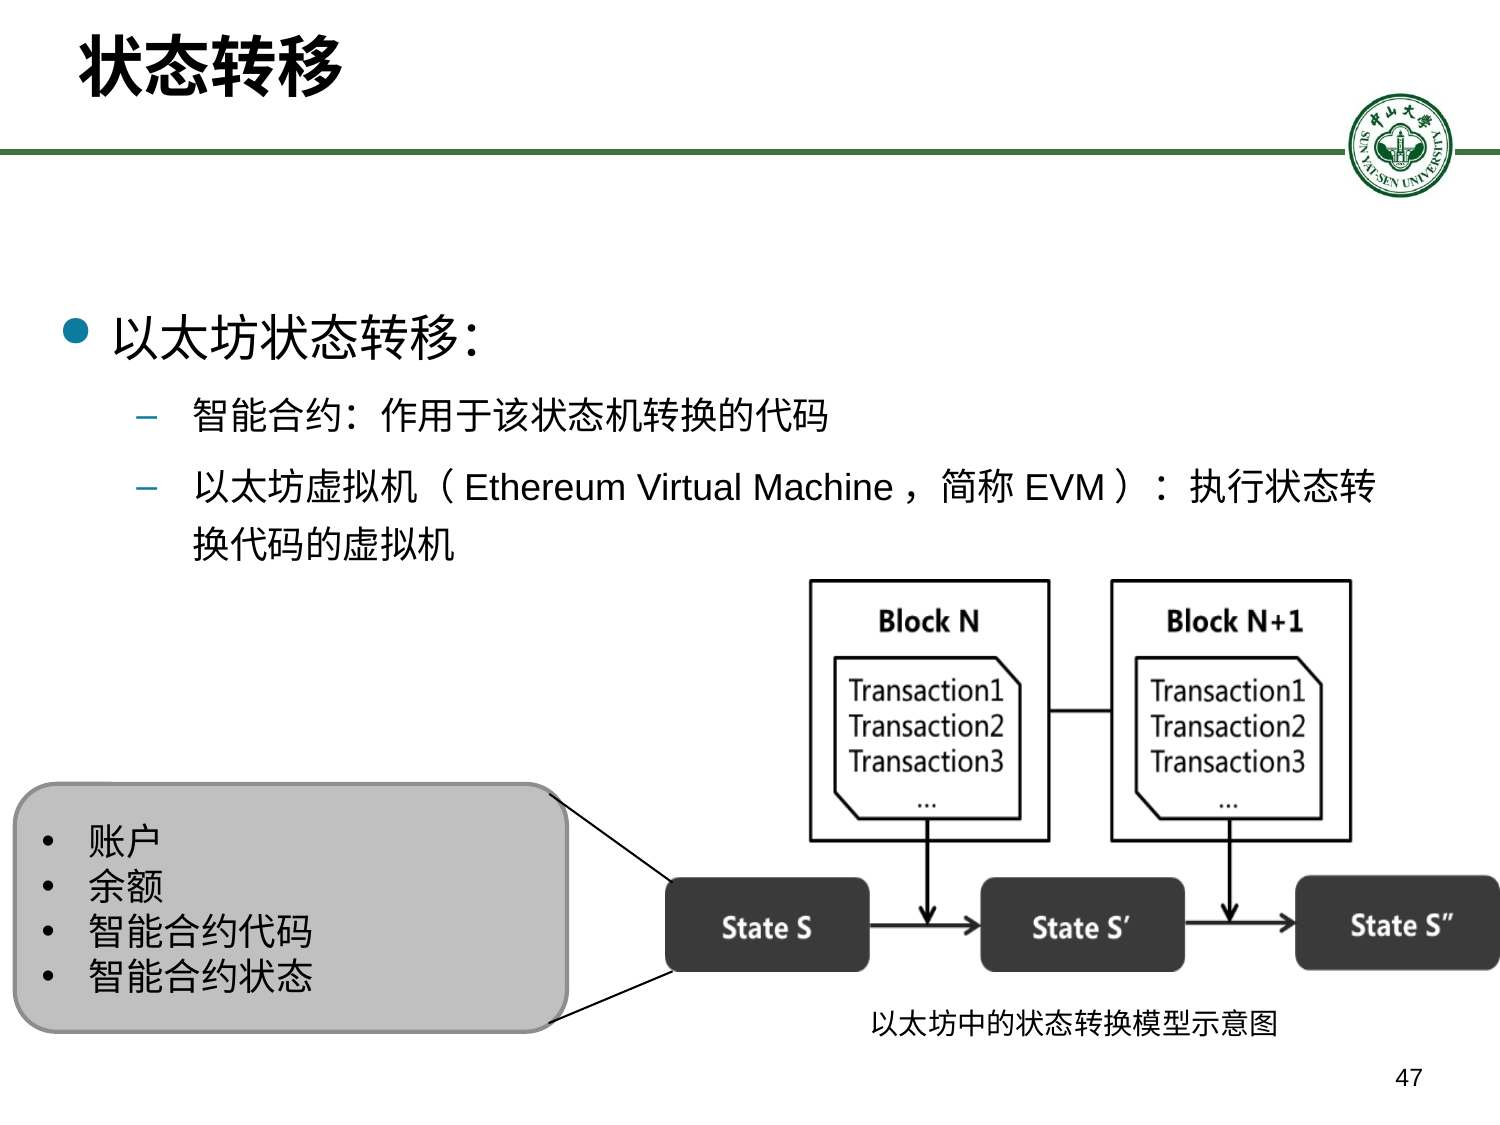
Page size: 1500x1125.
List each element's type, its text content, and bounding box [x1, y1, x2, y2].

text_box 以太坊中的状态转换模型示意图 [854, 997, 1294, 1048]
text_box 账户 余额 智能合约代码 智能合约状态 [12, 781, 570, 1034]
picture [1345, 90, 1455, 200]
list 以太坊状态转移： 智能合约：作用于该状态机转换的代码 以太坊虚拟机（Ethereum Virtual Machine，简称EVM）：执行状态转换代码的虚拟机 [46, 281, 1421, 792]
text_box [549, 793, 673, 883]
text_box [548, 971, 673, 1024]
title 状态转移 [62, 24, 1421, 113]
picture [664, 579, 1500, 972]
